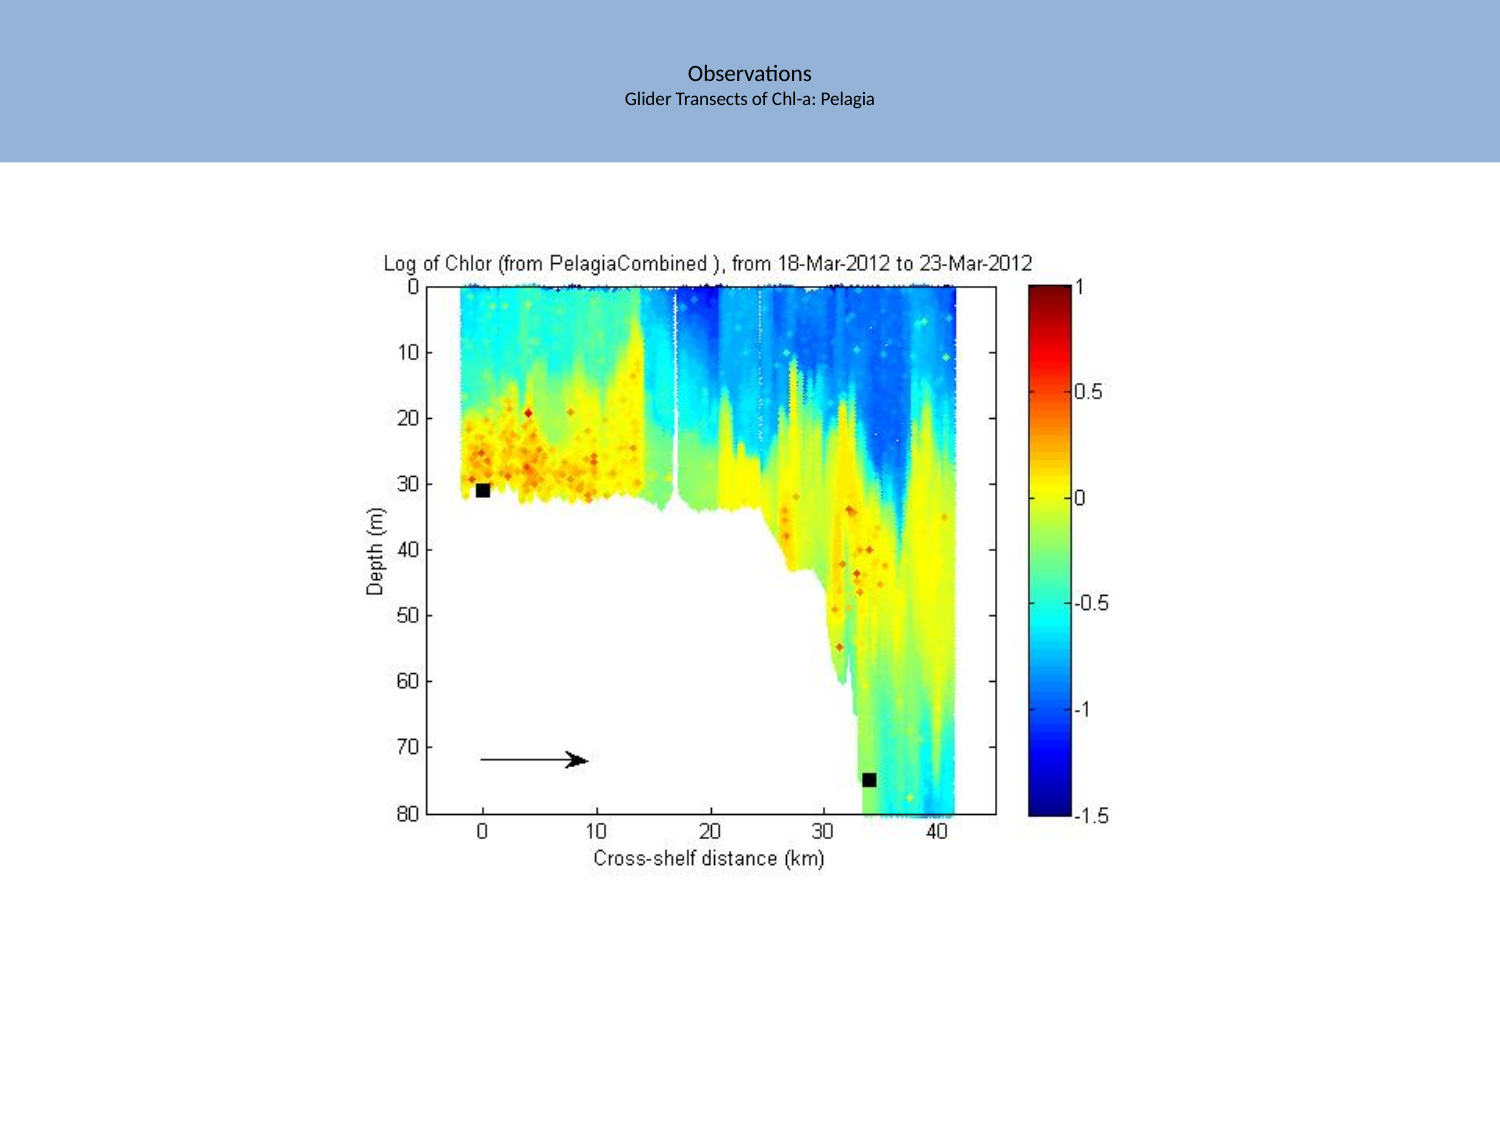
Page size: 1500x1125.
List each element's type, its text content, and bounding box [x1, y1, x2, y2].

title Observations Glider Transects of Chl-a: Pelagia [0, 0, 1500, 163]
picture [312, 238, 1188, 887]
